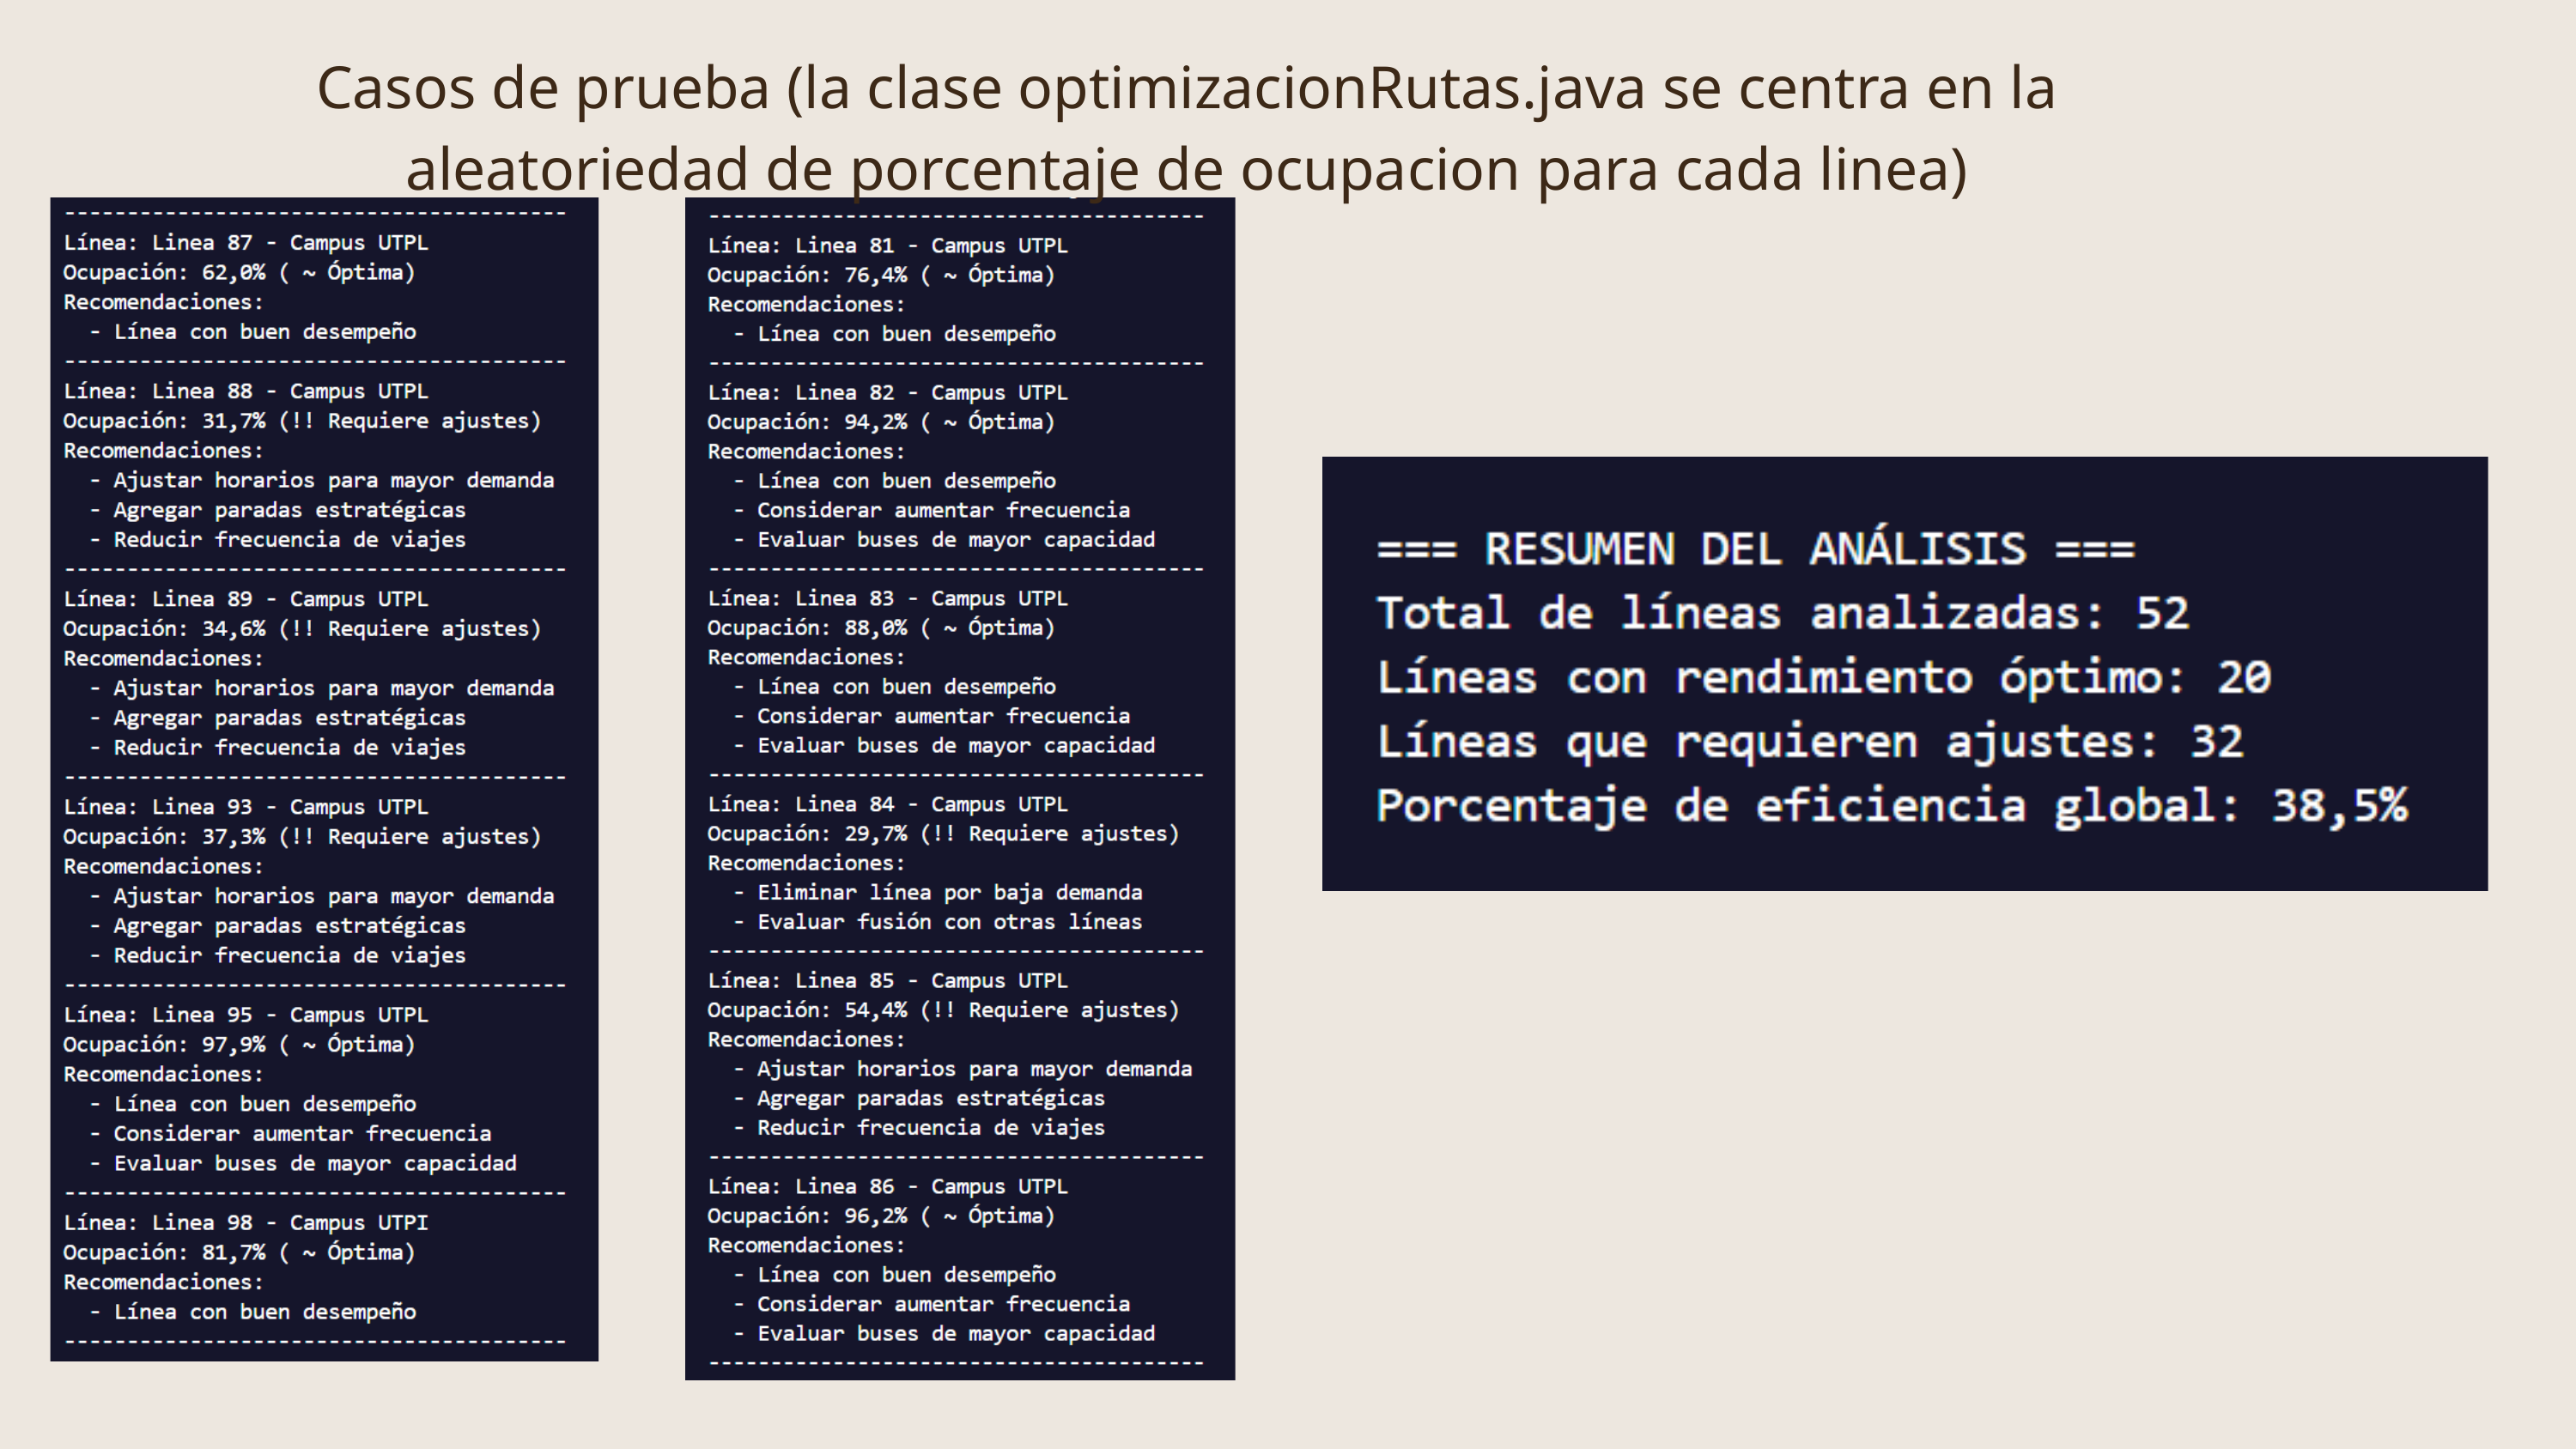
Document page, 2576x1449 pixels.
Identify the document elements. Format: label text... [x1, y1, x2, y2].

text_box [50, 197, 599, 1361]
text_box [685, 203, 1236, 1381]
text_box [1322, 457, 2488, 891]
text_box Casos de prueba (la clase optimizacionRutas.java se centra en la aleatoriedad de porcentaje de ocupacion para cada linea) [181, 39, 2193, 203]
